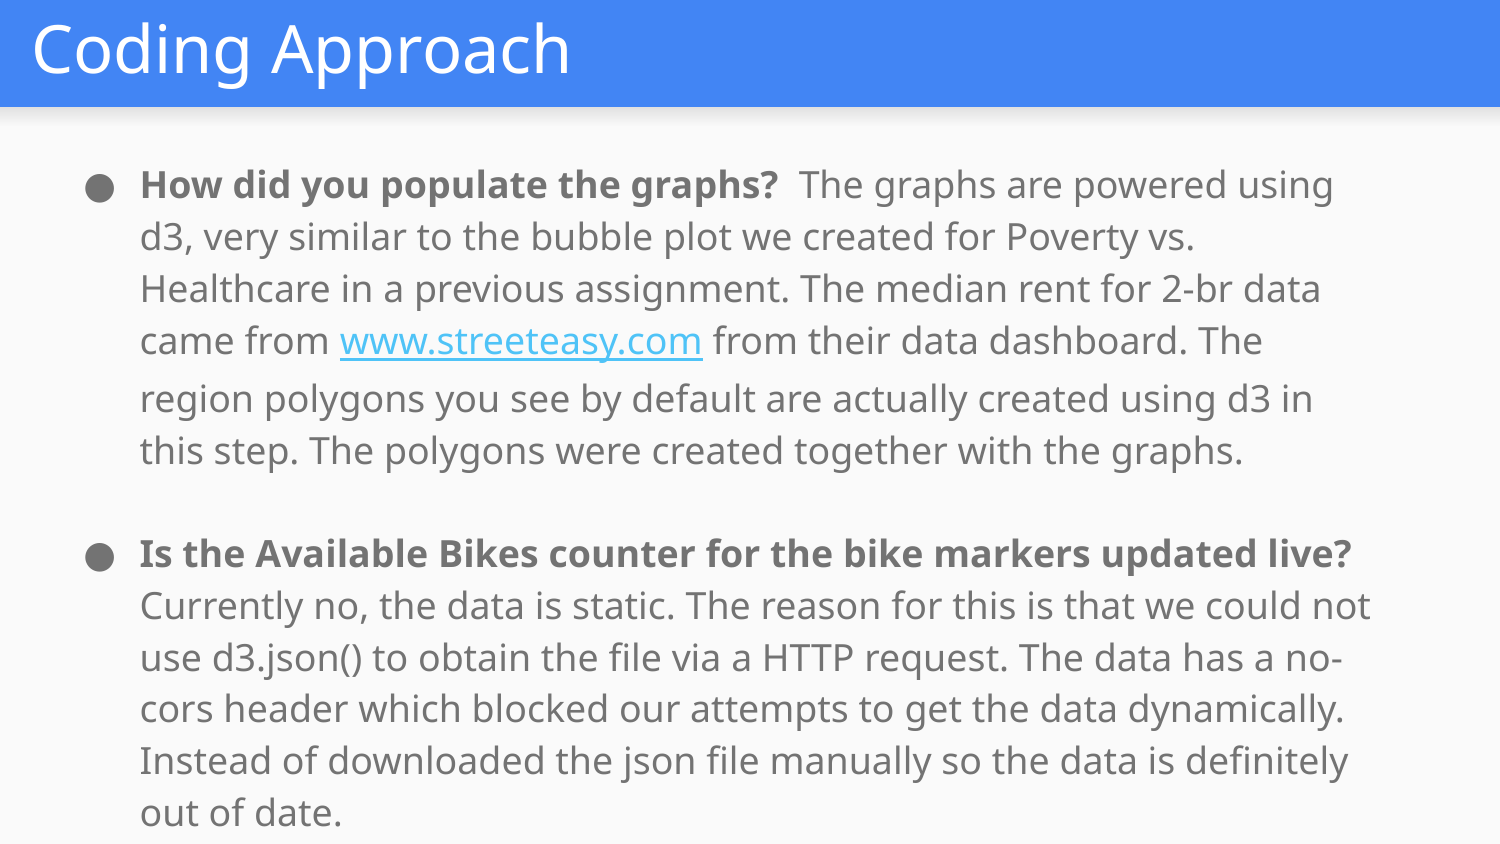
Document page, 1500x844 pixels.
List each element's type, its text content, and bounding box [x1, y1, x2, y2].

title Coding Approach [16, 2, 1464, 102]
list How did you populate the graphs? The graphs are powered using d3, very similar to the bubble plot we created for Poverty vs. Healthcare in a previous assignment. The median rent for 2-br data came from www.streeteasy.com from their data dashboard. The region polygons you see by default are actually created using d3 in this step. The polygons were created together with the graphs. Is the Available Bikes counter for the bike markers updated live? Currently no, the data is static. The reason for this is that we could not use d3.json() to obtain the file via a HTTP request. The data has a no-cors header which blocked our attempts to get the data dynamically. Instead of downloaded the json file manually so the data is definitely out of date. [49, 139, 1399, 584]
